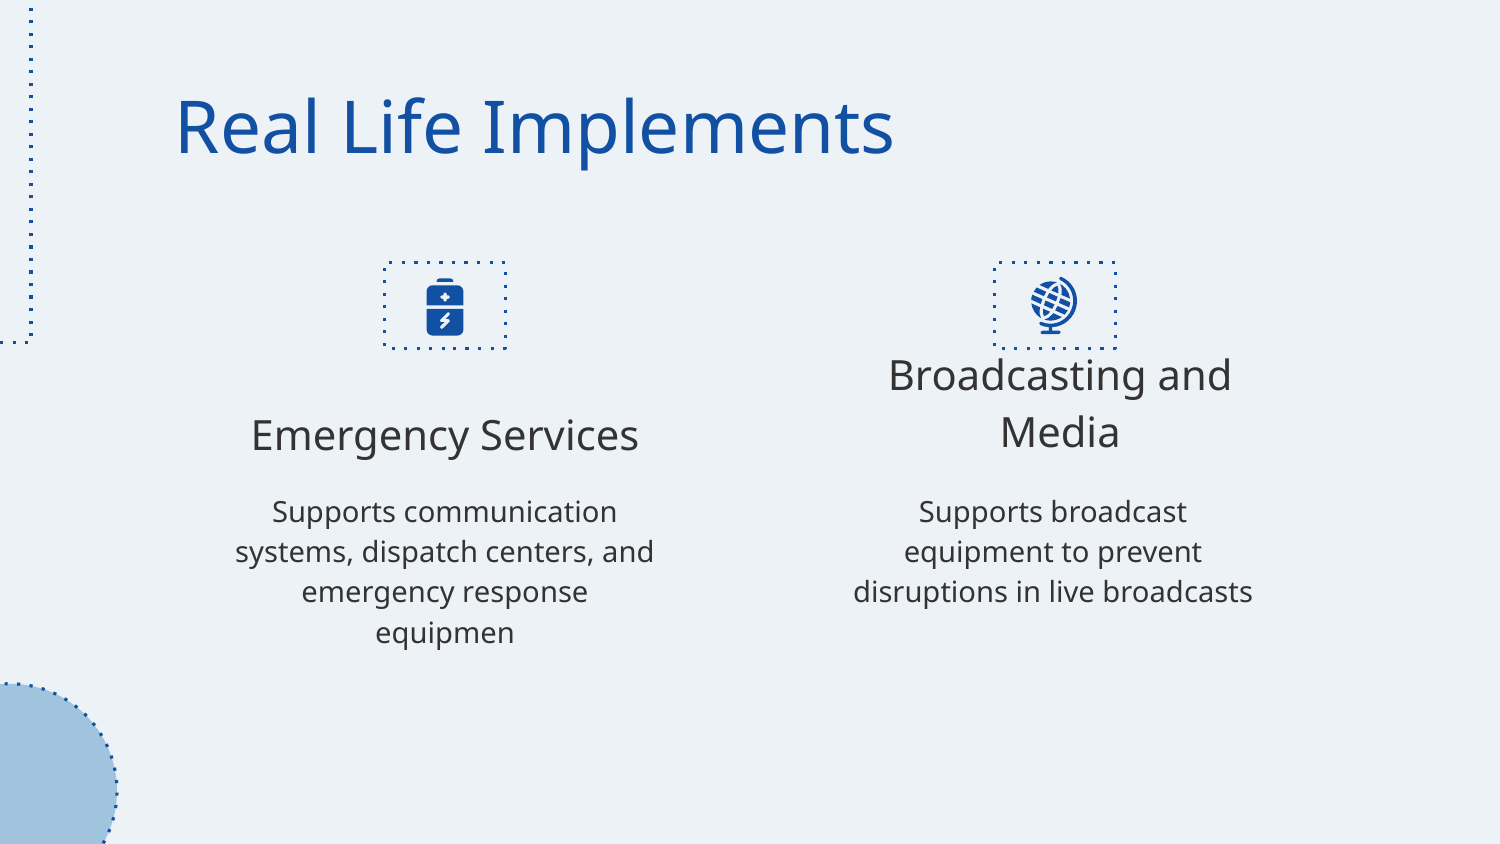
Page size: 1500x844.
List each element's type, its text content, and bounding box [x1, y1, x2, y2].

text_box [1030, 276, 1079, 335]
text_box [994, 262, 1116, 349]
subtitle Emergency Services [220, 381, 670, 474]
text_box Real Life Implements [160, 73, 960, 176]
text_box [426, 278, 464, 336]
subtitle Broadcasting and Media [835, 379, 1286, 471]
subtitle Supports broadcast equipment to prevent disruptions in live broadcasts [828, 473, 1279, 657]
text_box [384, 262, 506, 349]
subtitle Supports communication systems, dispatch centers, and emergency response equipmen [220, 474, 670, 657]
